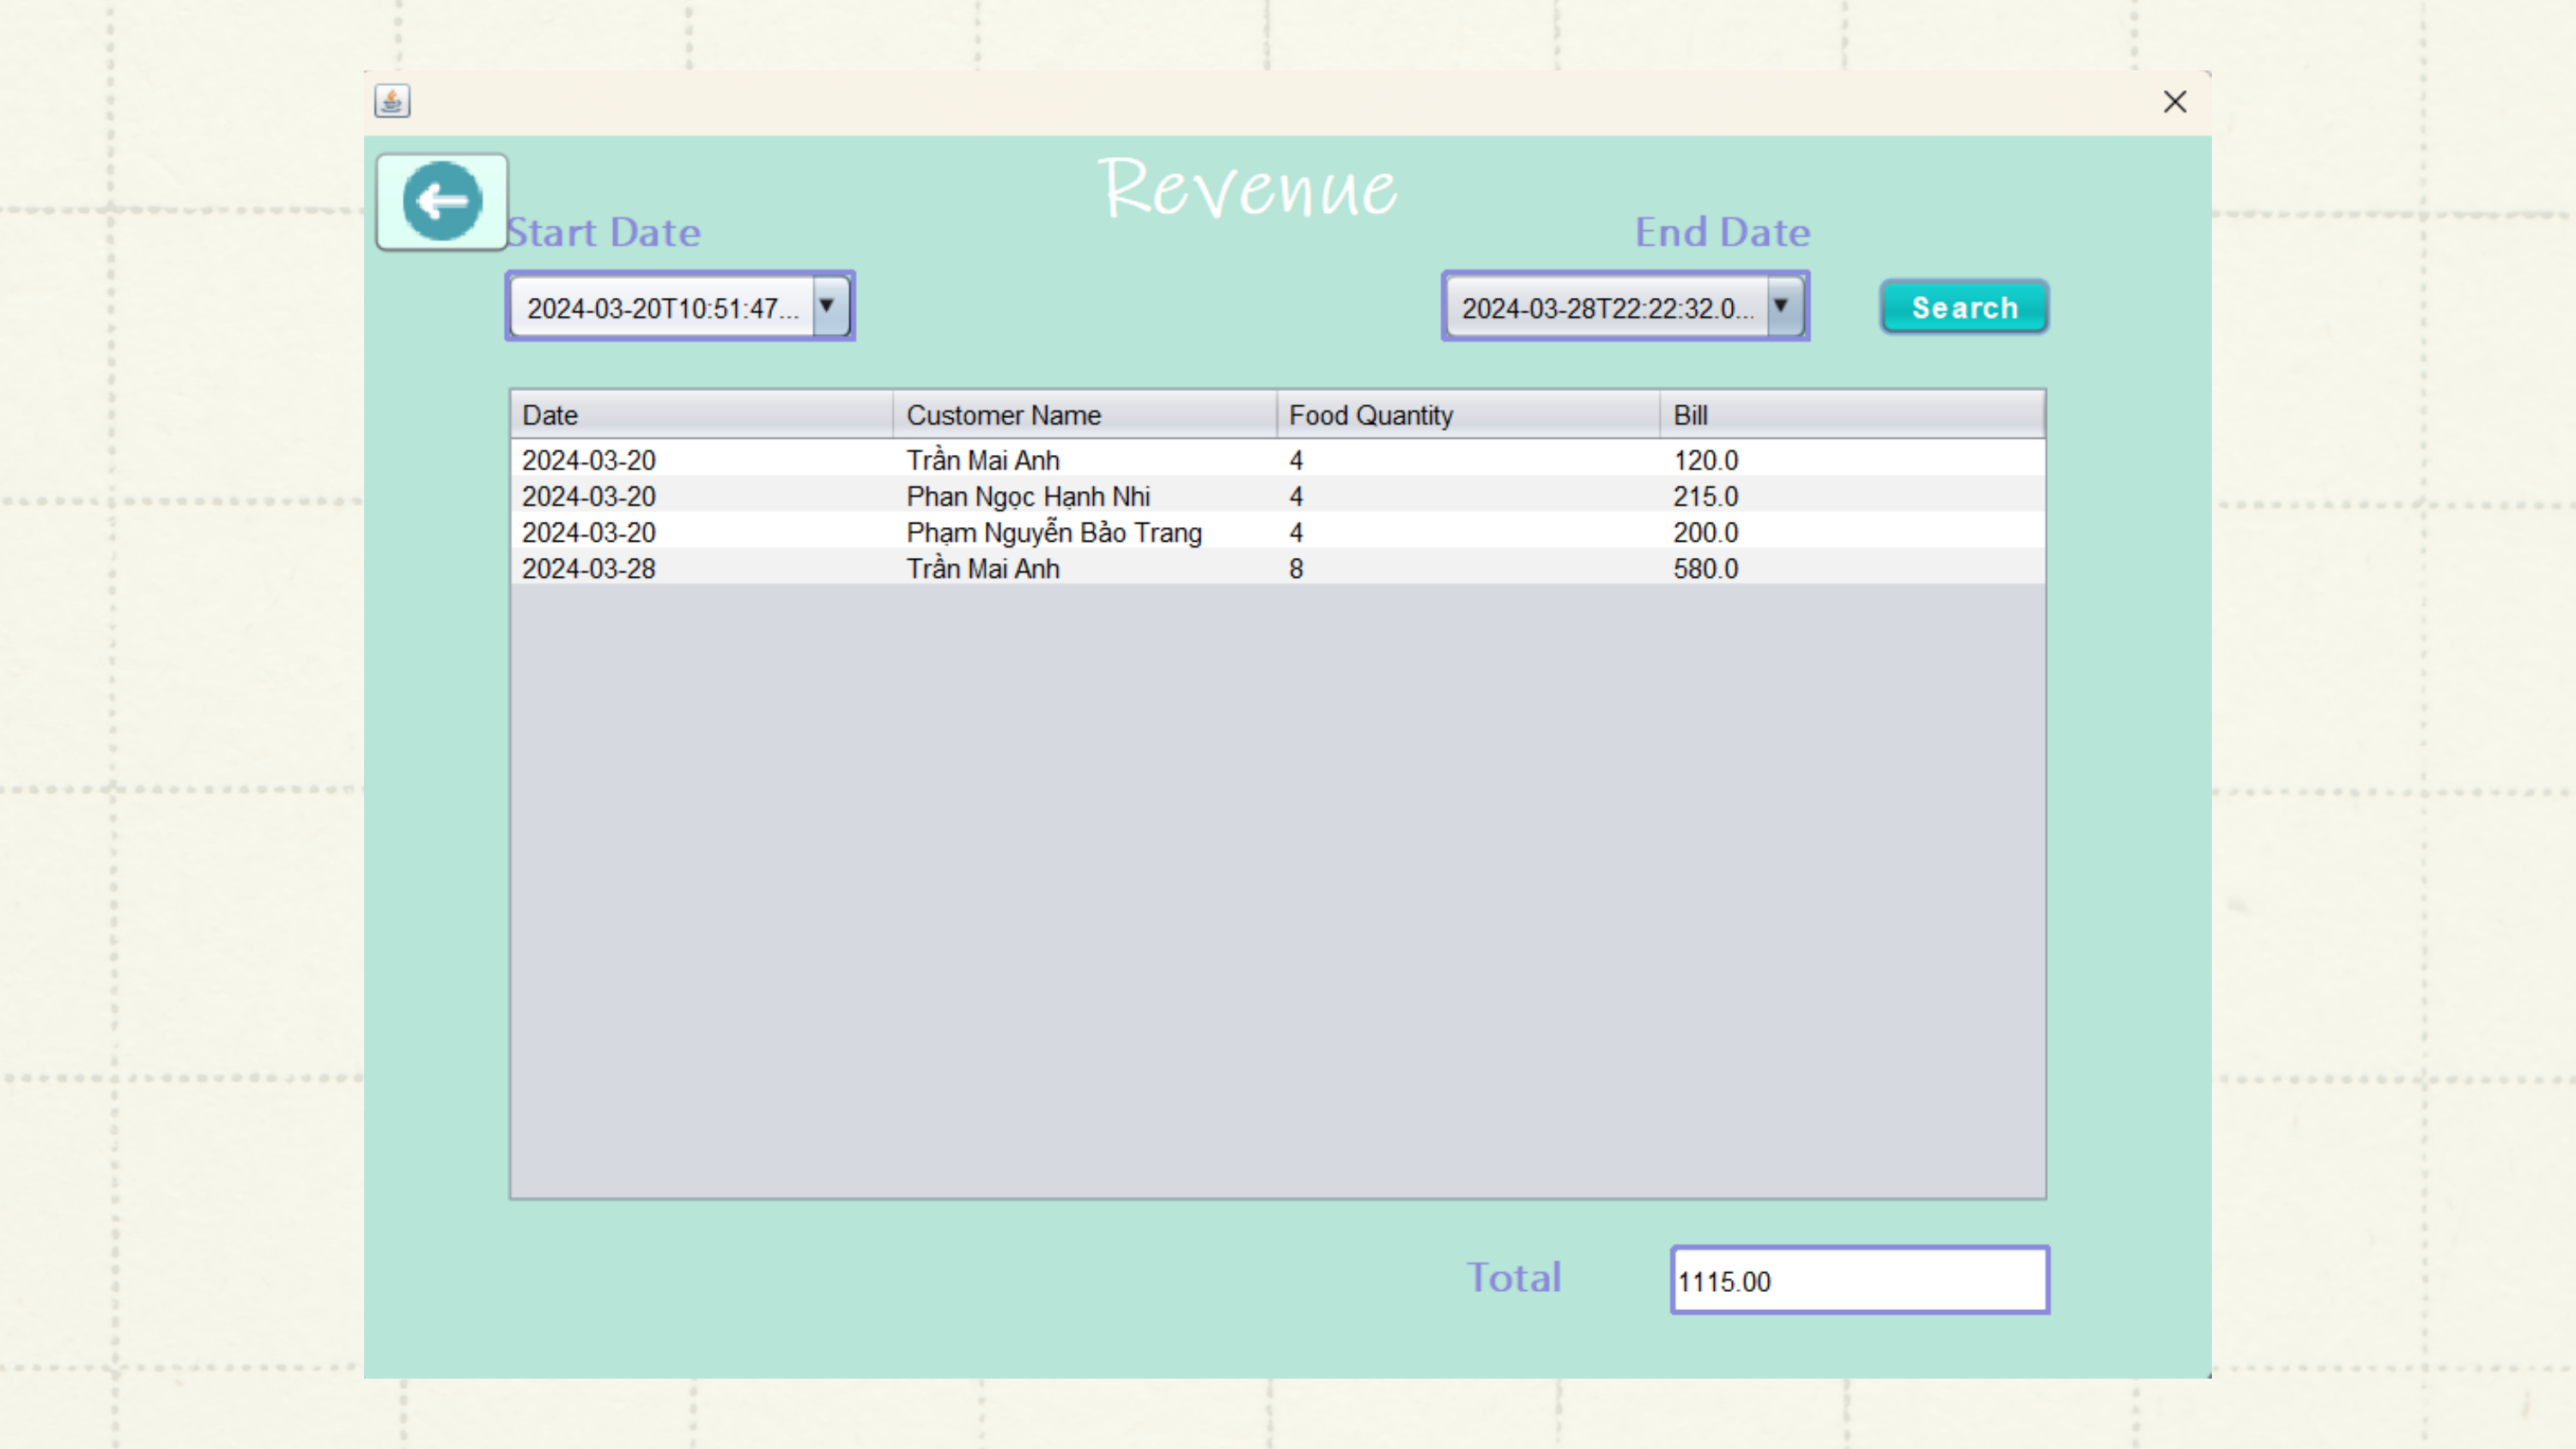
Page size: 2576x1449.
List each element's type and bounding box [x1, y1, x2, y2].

text_box [0, 0, 2576, 1449]
text_box [364, 70, 2212, 1379]
